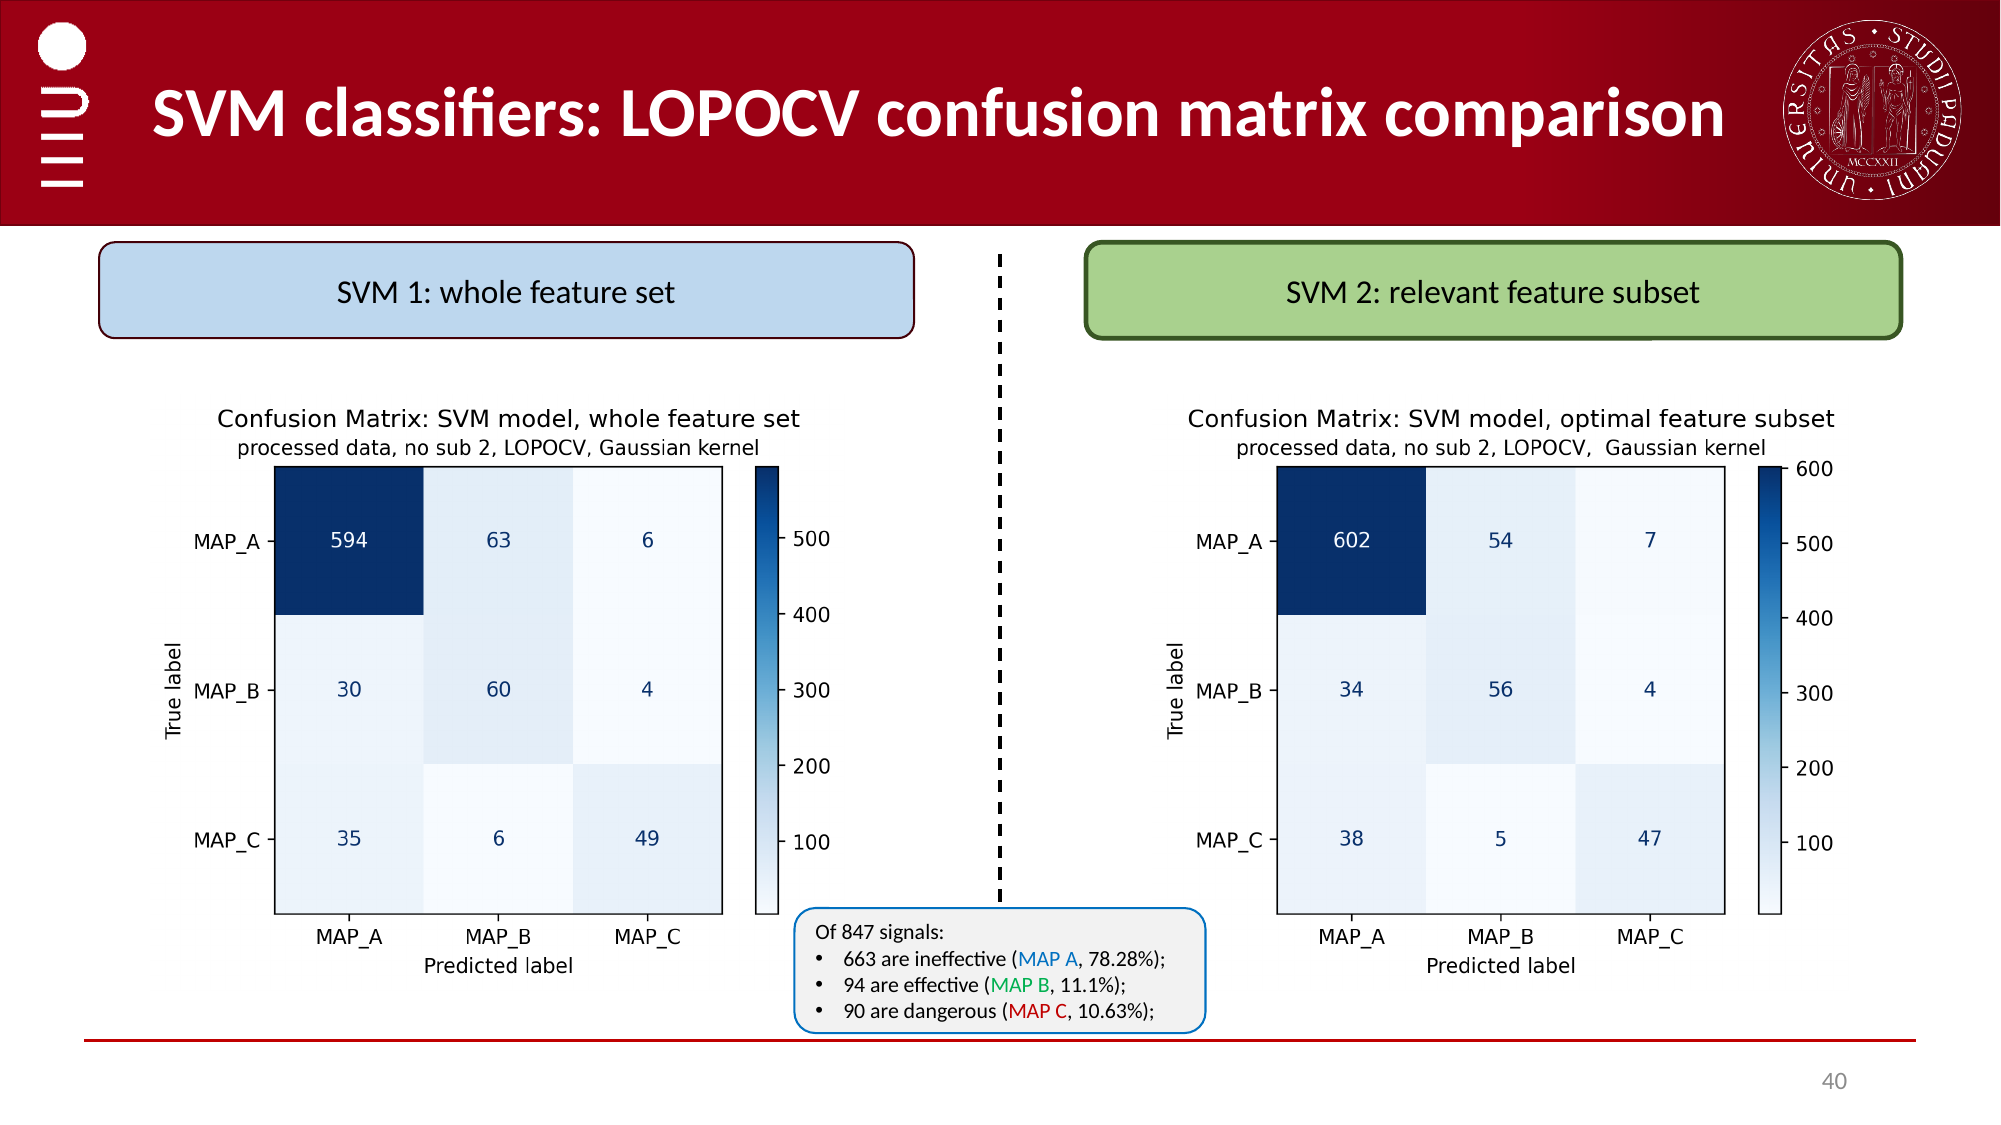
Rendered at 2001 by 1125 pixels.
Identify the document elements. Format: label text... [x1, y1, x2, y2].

text_box SVM 2: relevant feature subset [1084, 241, 1903, 340]
picture [1783, 20, 1963, 200]
picture [1152, 394, 1849, 991]
text_box Of 847 signals: 663 are ineffective (MAP A, 78.28%); 94 are effective (MAP B, 11.1%); 90 are dangerous (MAP C, 10.63%); [793, 907, 1207, 1035]
title SVM classifiers: LOPOCV confusion matrix comparison [137, 34, 1763, 194]
text_box SVM 1: whole feature set [98, 241, 916, 340]
slide_number 40 [1412, 1049, 1863, 1110]
picture [150, 394, 845, 991]
